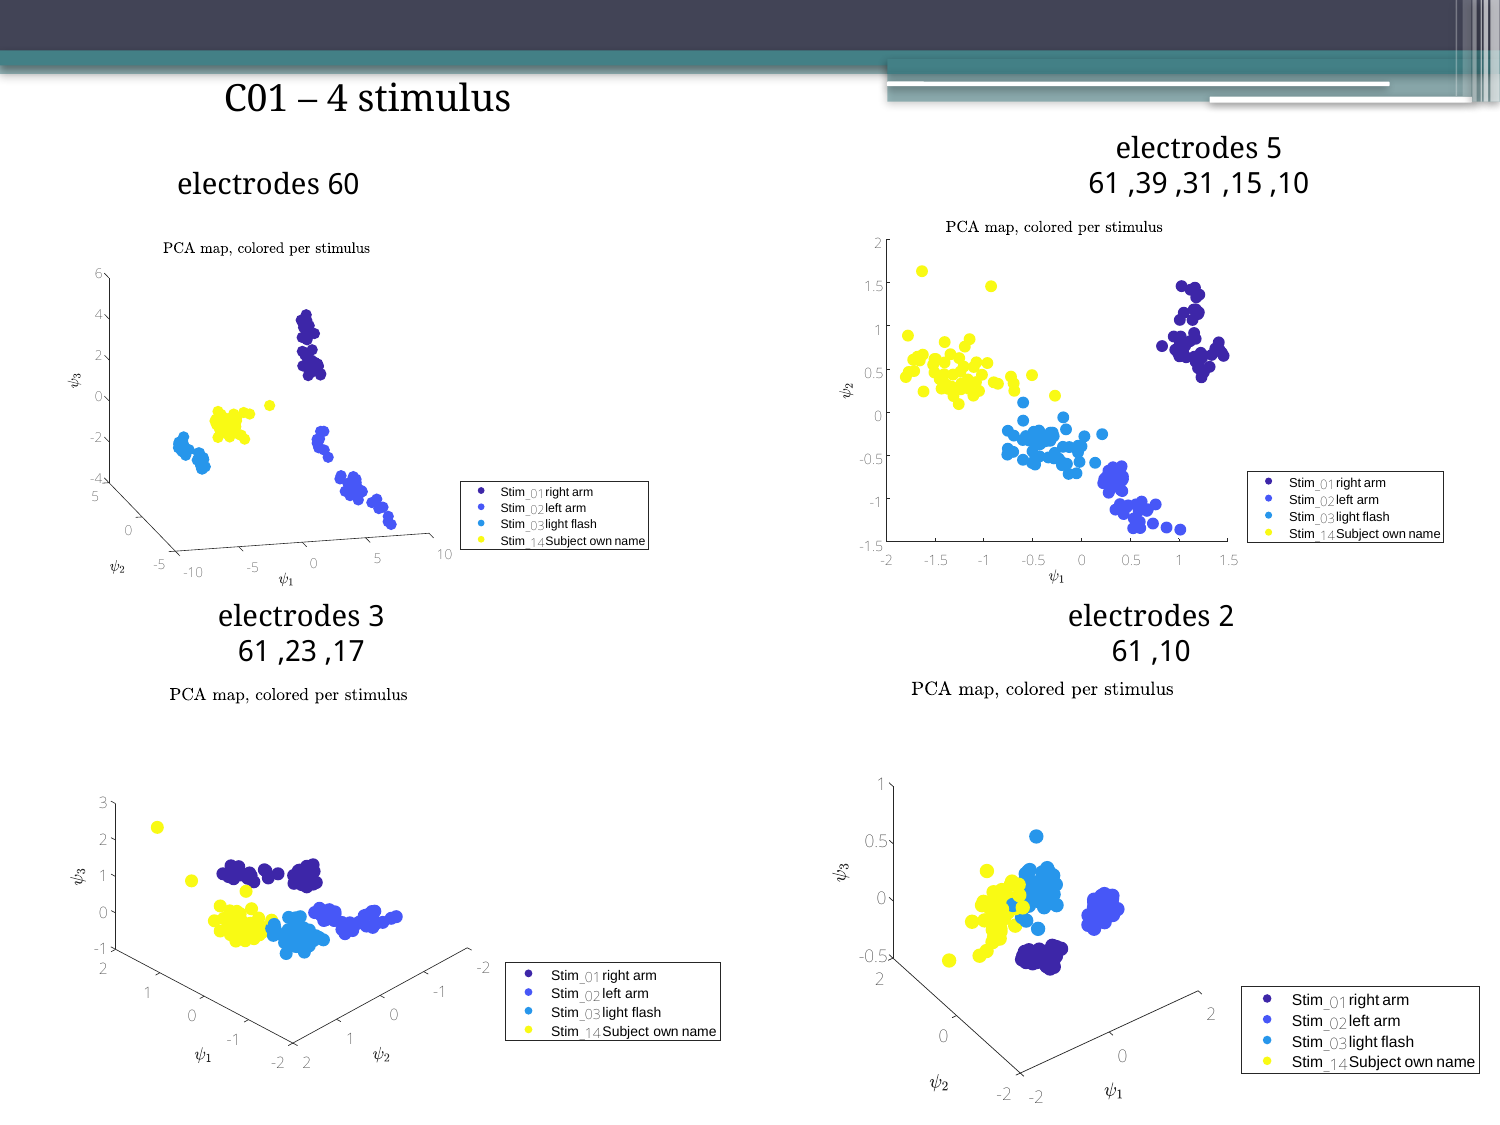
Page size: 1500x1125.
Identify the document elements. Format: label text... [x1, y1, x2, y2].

text_box 60 electrodes [126, 157, 410, 208]
text_box C01 – 4 stimulus [0, 66, 740, 127]
text_box 2 electrodes 10, 61 [950, 595, 1352, 667]
picture [55, 677, 764, 1088]
picture [828, 669, 1500, 1123]
text_box 3 electrodes 17, 23, 61 [100, 599, 502, 674]
picture [828, 211, 1486, 586]
text_box 5 electrodes 10, 15, 31, 39, 61 [998, 122, 1400, 207]
picture [54, 233, 690, 590]
